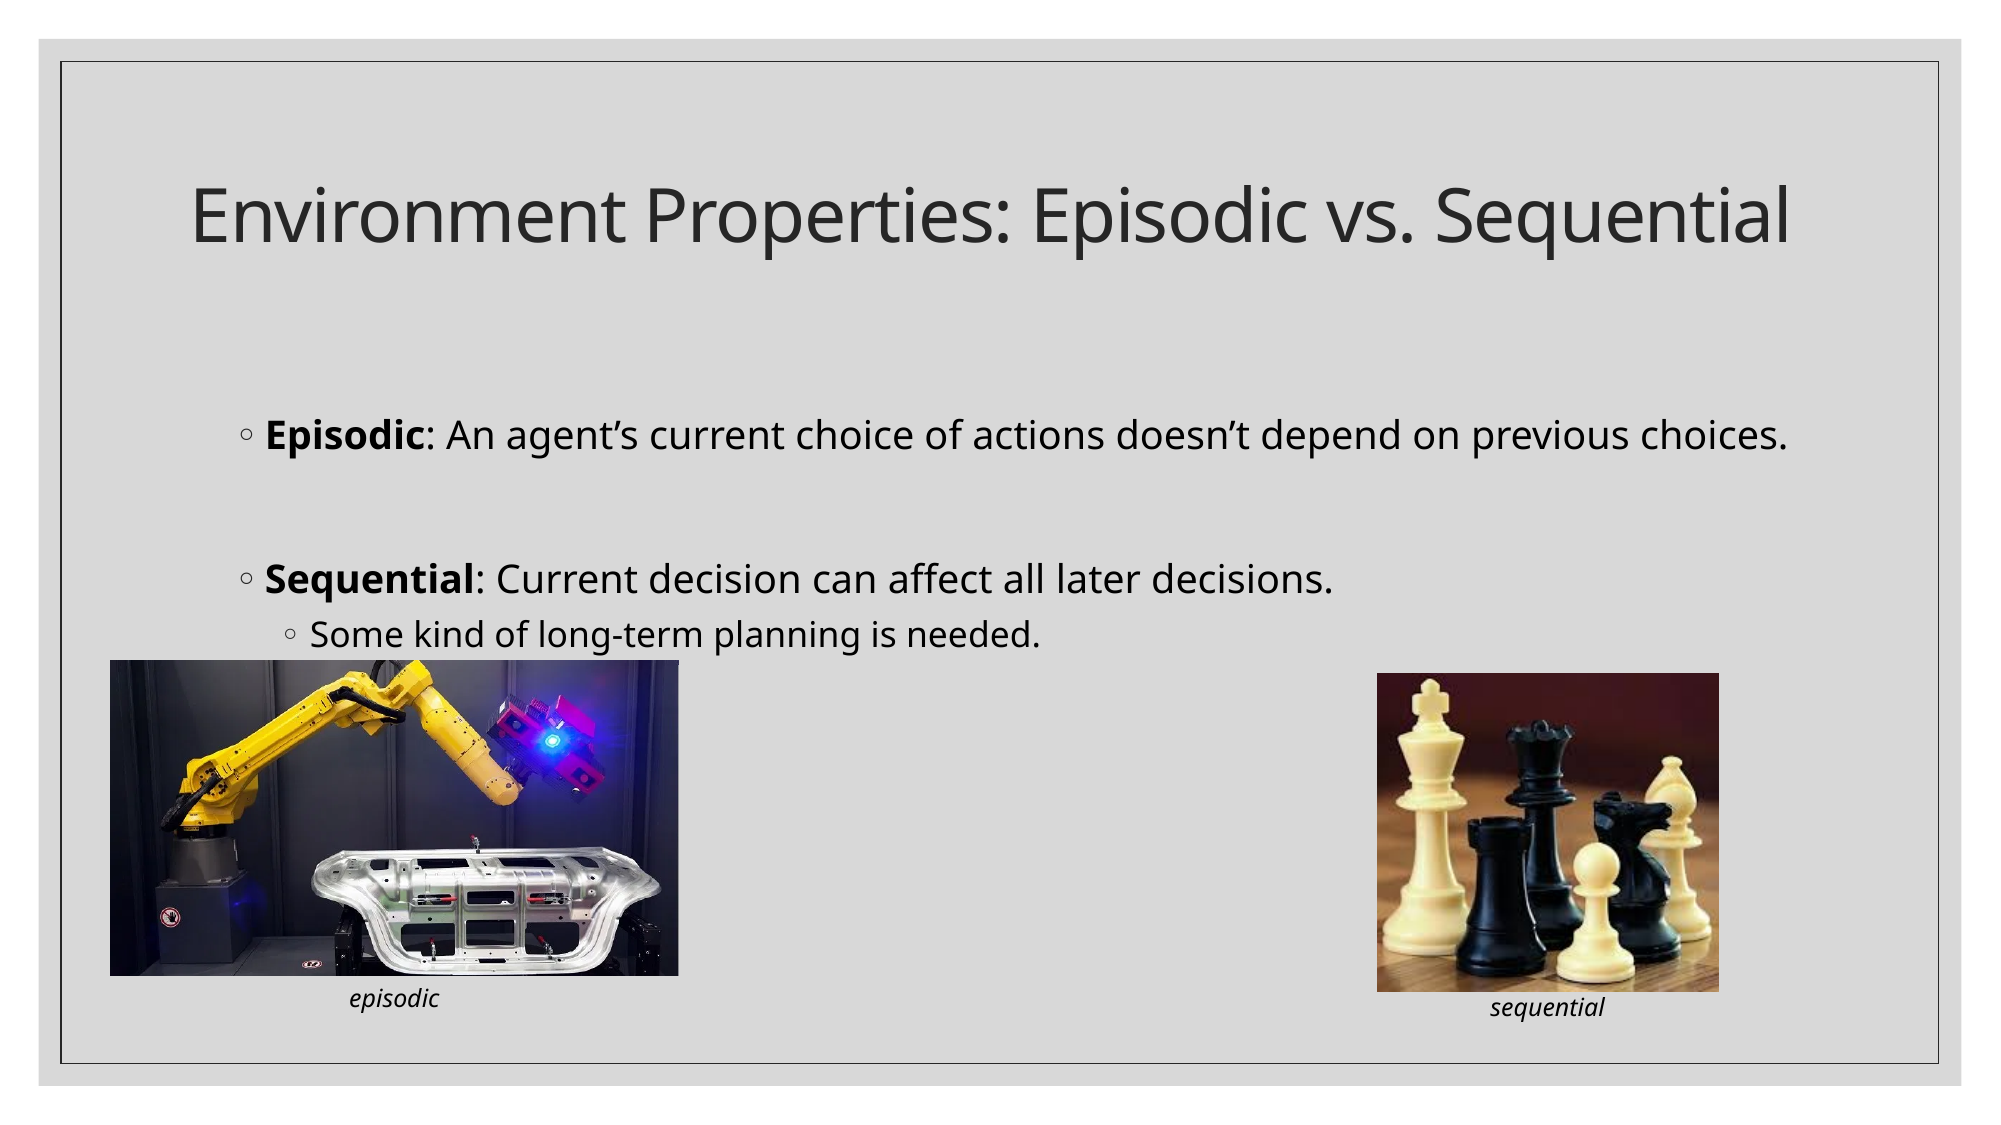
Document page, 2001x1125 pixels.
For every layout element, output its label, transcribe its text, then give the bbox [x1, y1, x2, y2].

list Episodic: An agent’s current choice of actions doesn’t depend on previous choices. Sequential: Current decision can affect all later decisions. Some kind of long-term planning is needed. [174, 345, 1825, 977]
text_box sequential [1475, 998, 1621, 1030]
title Environment Properties: Episodic vs. Sequential [174, 105, 1825, 331]
text_box episodic [334, 984, 455, 1021]
picture [110, 660, 679, 976]
picture [1377, 673, 1719, 992]
